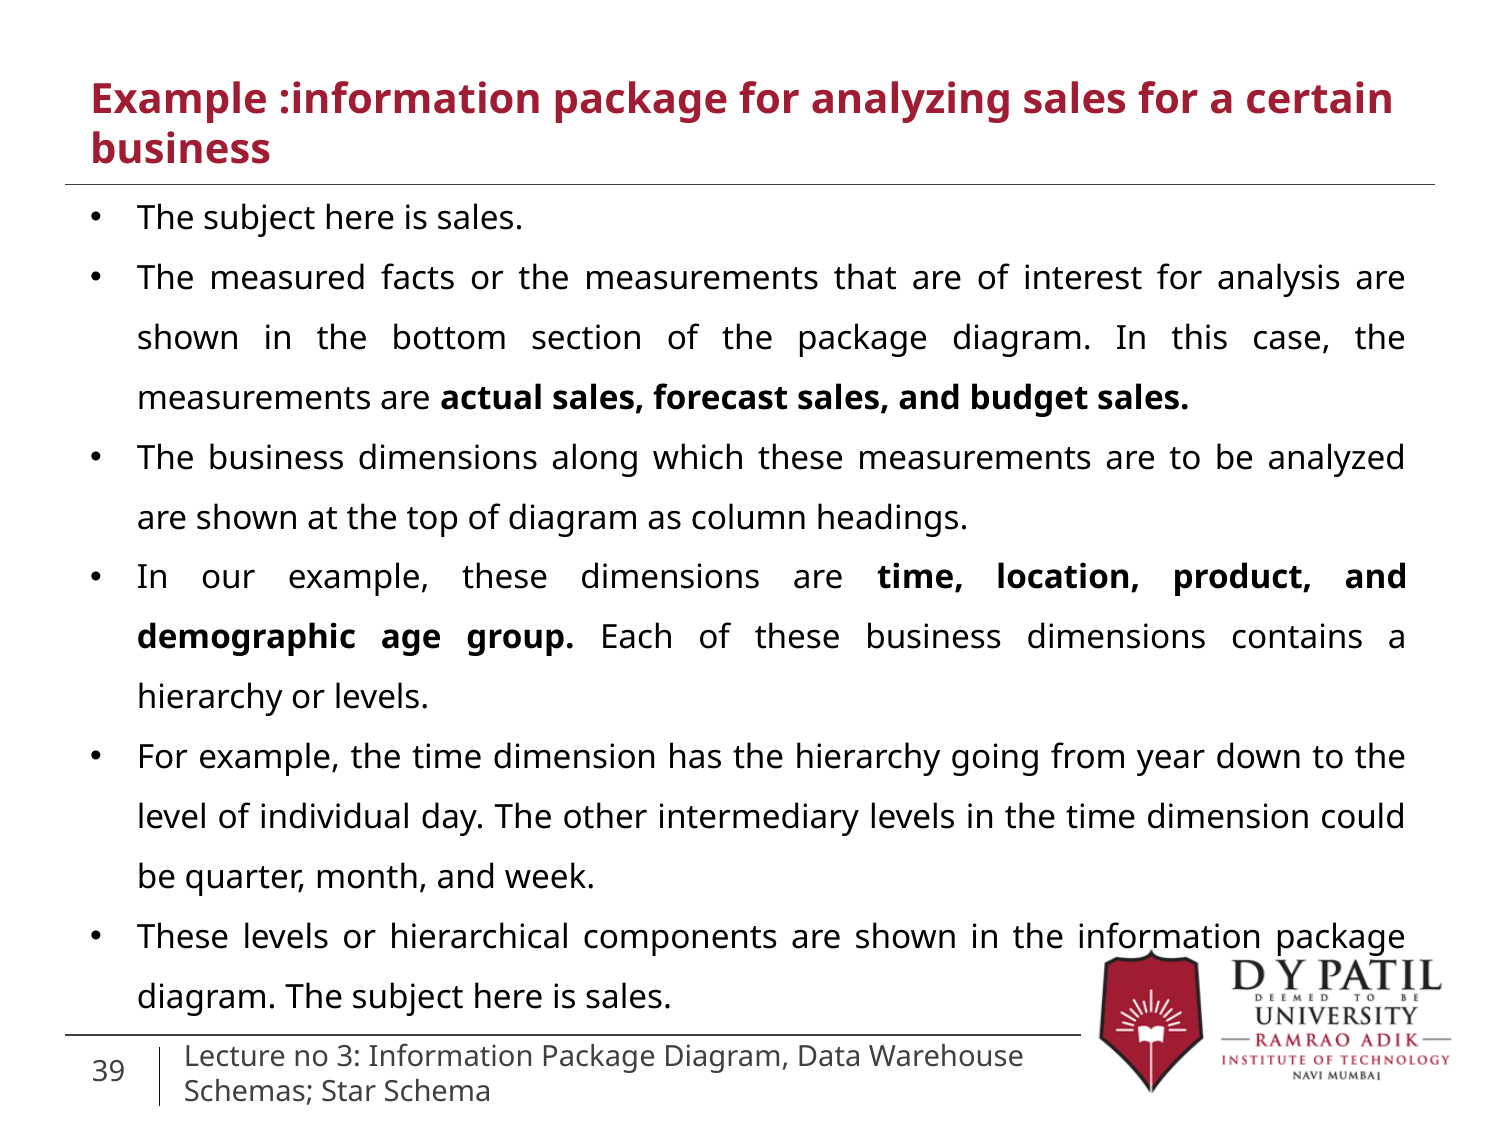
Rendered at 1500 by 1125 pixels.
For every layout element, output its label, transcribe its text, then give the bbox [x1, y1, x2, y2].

text_box The subject here is sales. The measured facts or the measurements that are of interest for analysis are shown in the bottom section of the package diagram. In this case, the measurements are actual sales, forecast sales, and budget sales. The business dimensions along which these measurements are to be analyzed are shown at the top of diagram as column headings. In our example, these dimensions are time, location, product, and demographic age group. Each of these business dimensions contains a hierarchy or levels. For example, the time dimension has the hierarchy going from year down to the level of individual day. The other intermediary levels in the time dimension could be quarter, month, and week. These levels or hierarchical components are shown in the information package diagram. The subject here is sales. [75, 168, 1424, 1023]
text_box Lecture no 3: Information Package Diagram, Data Warehouse Schemas; Star Schema [168, 1042, 1140, 1103]
picture [1091, 941, 1458, 1098]
title Example :information package for analyzing sales for a certain business [75, 54, 1425, 190]
text_box 39 [76, 1042, 155, 1103]
